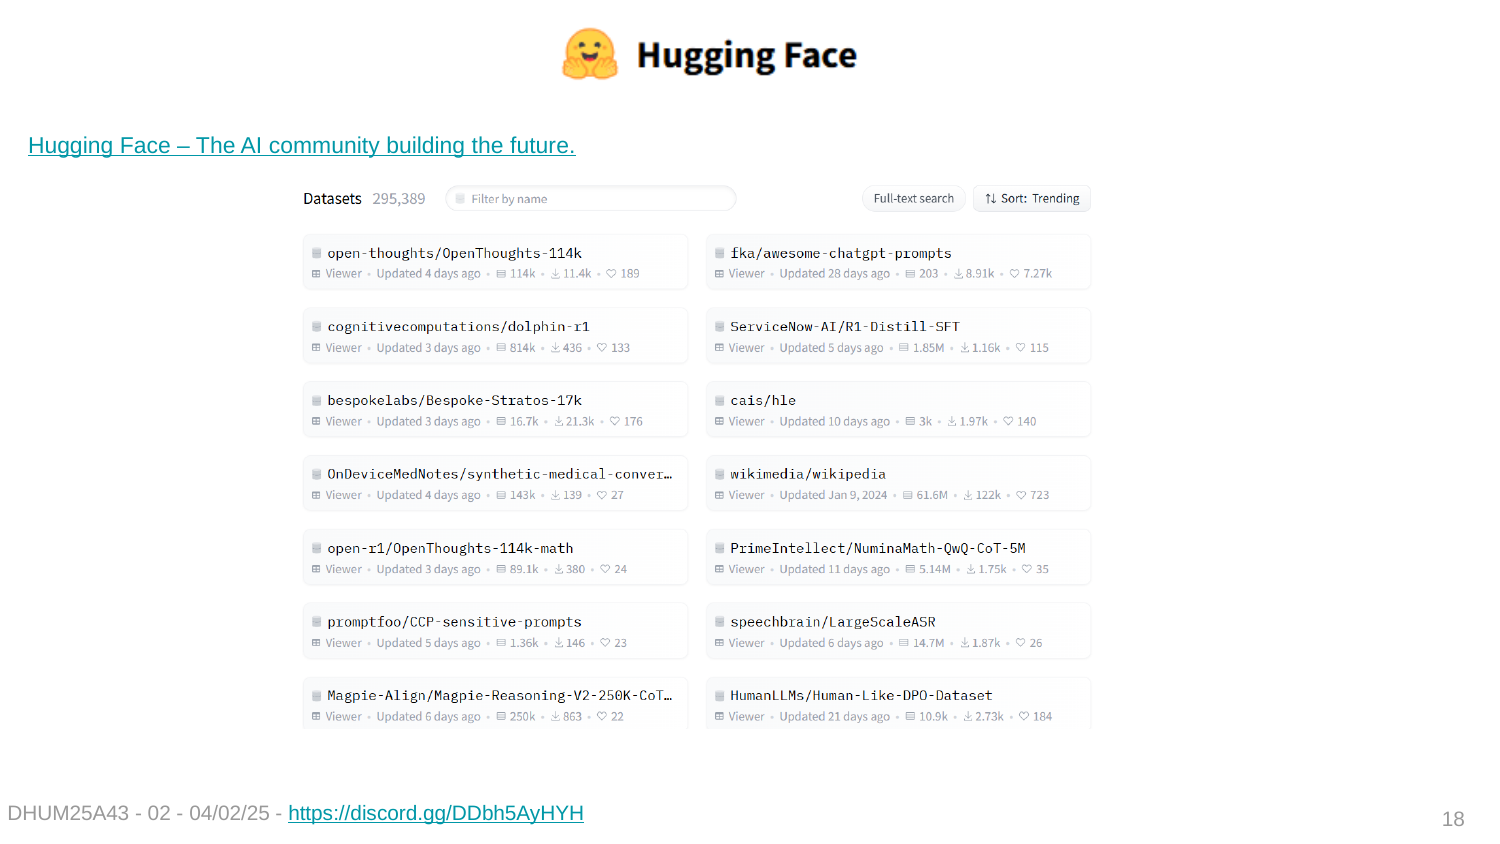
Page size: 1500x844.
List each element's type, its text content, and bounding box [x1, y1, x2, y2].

picture [509, 3, 891, 100]
picture [287, 181, 1113, 729]
list Hugging Face – The AI community building the future. [13, 111, 1411, 616]
